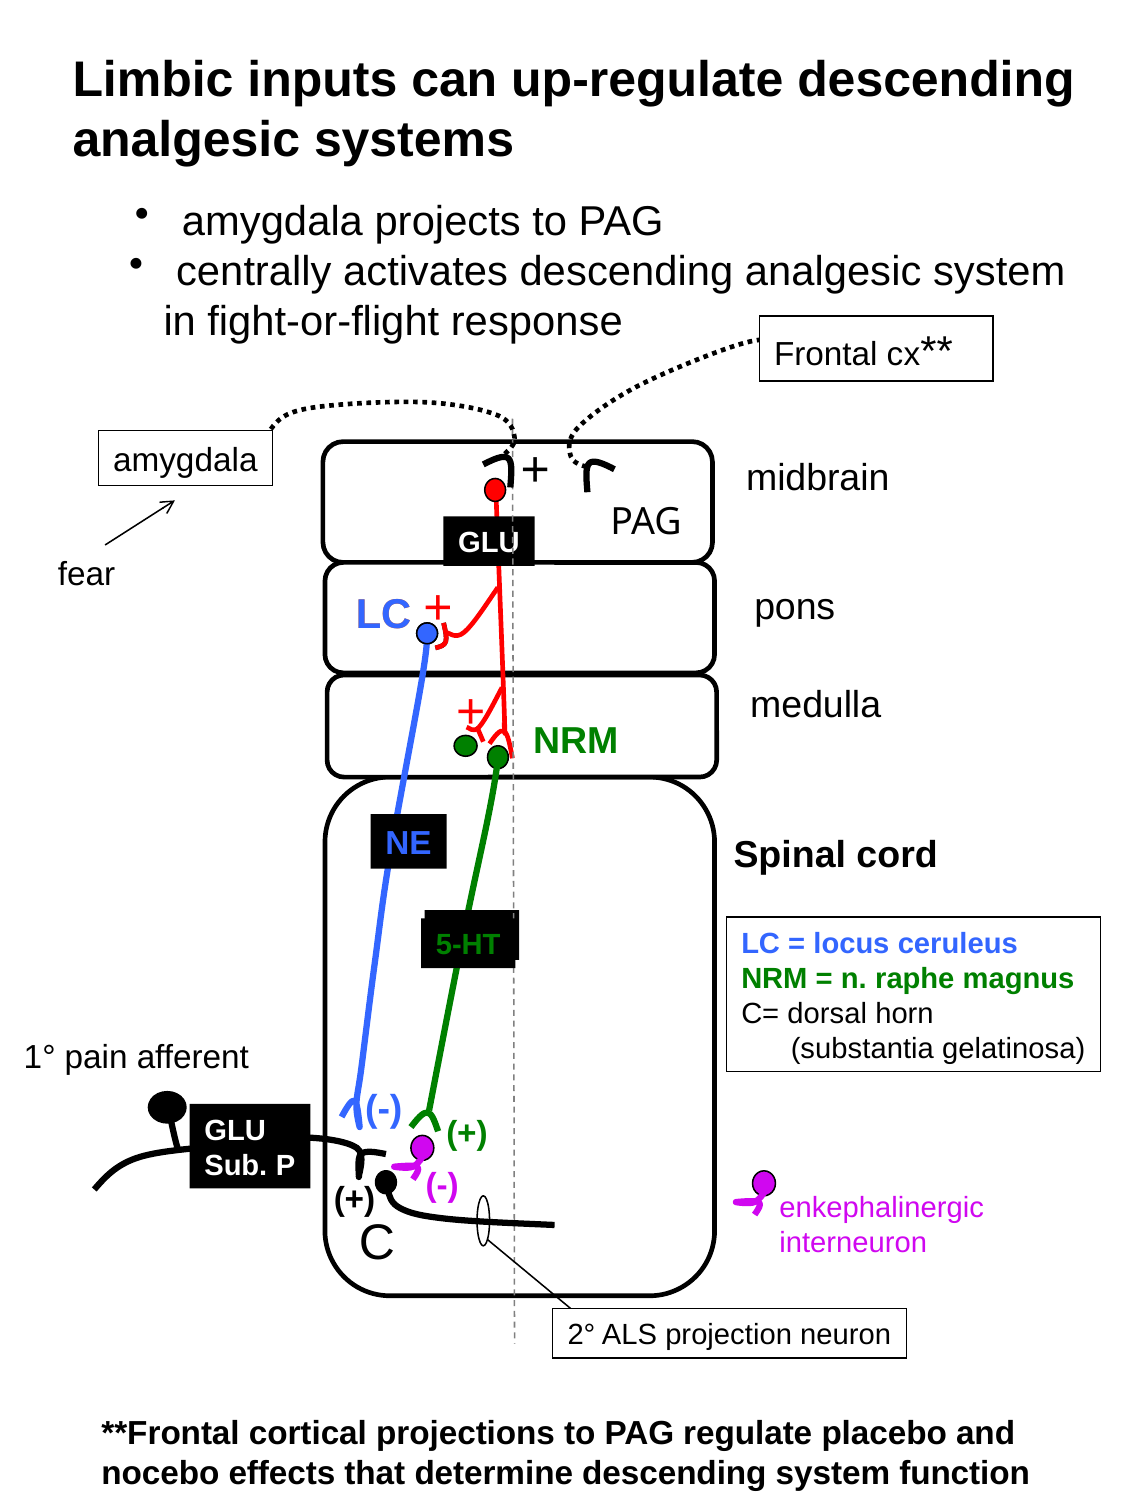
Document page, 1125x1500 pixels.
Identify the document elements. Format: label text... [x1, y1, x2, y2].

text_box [104, 500, 176, 546]
text_box amygdala projects to PAG [120, 186, 679, 302]
text_box [282, 401, 502, 417]
text_box Frontal cx** [759, 316, 993, 381]
text_box Limbic inputs can up-regulate descending analgesic systems [57, 38, 1091, 174]
text_box [589, 339, 759, 417]
text_box **Frontal cortical projections to PAG regulate placebo and nocebo effects that determine descending system function [86, 1404, 1125, 1499]
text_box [8, 418, 1101, 1361]
text_box centrally activates descending analgesic system in fight-or-flight response [114, 236, 1093, 352]
